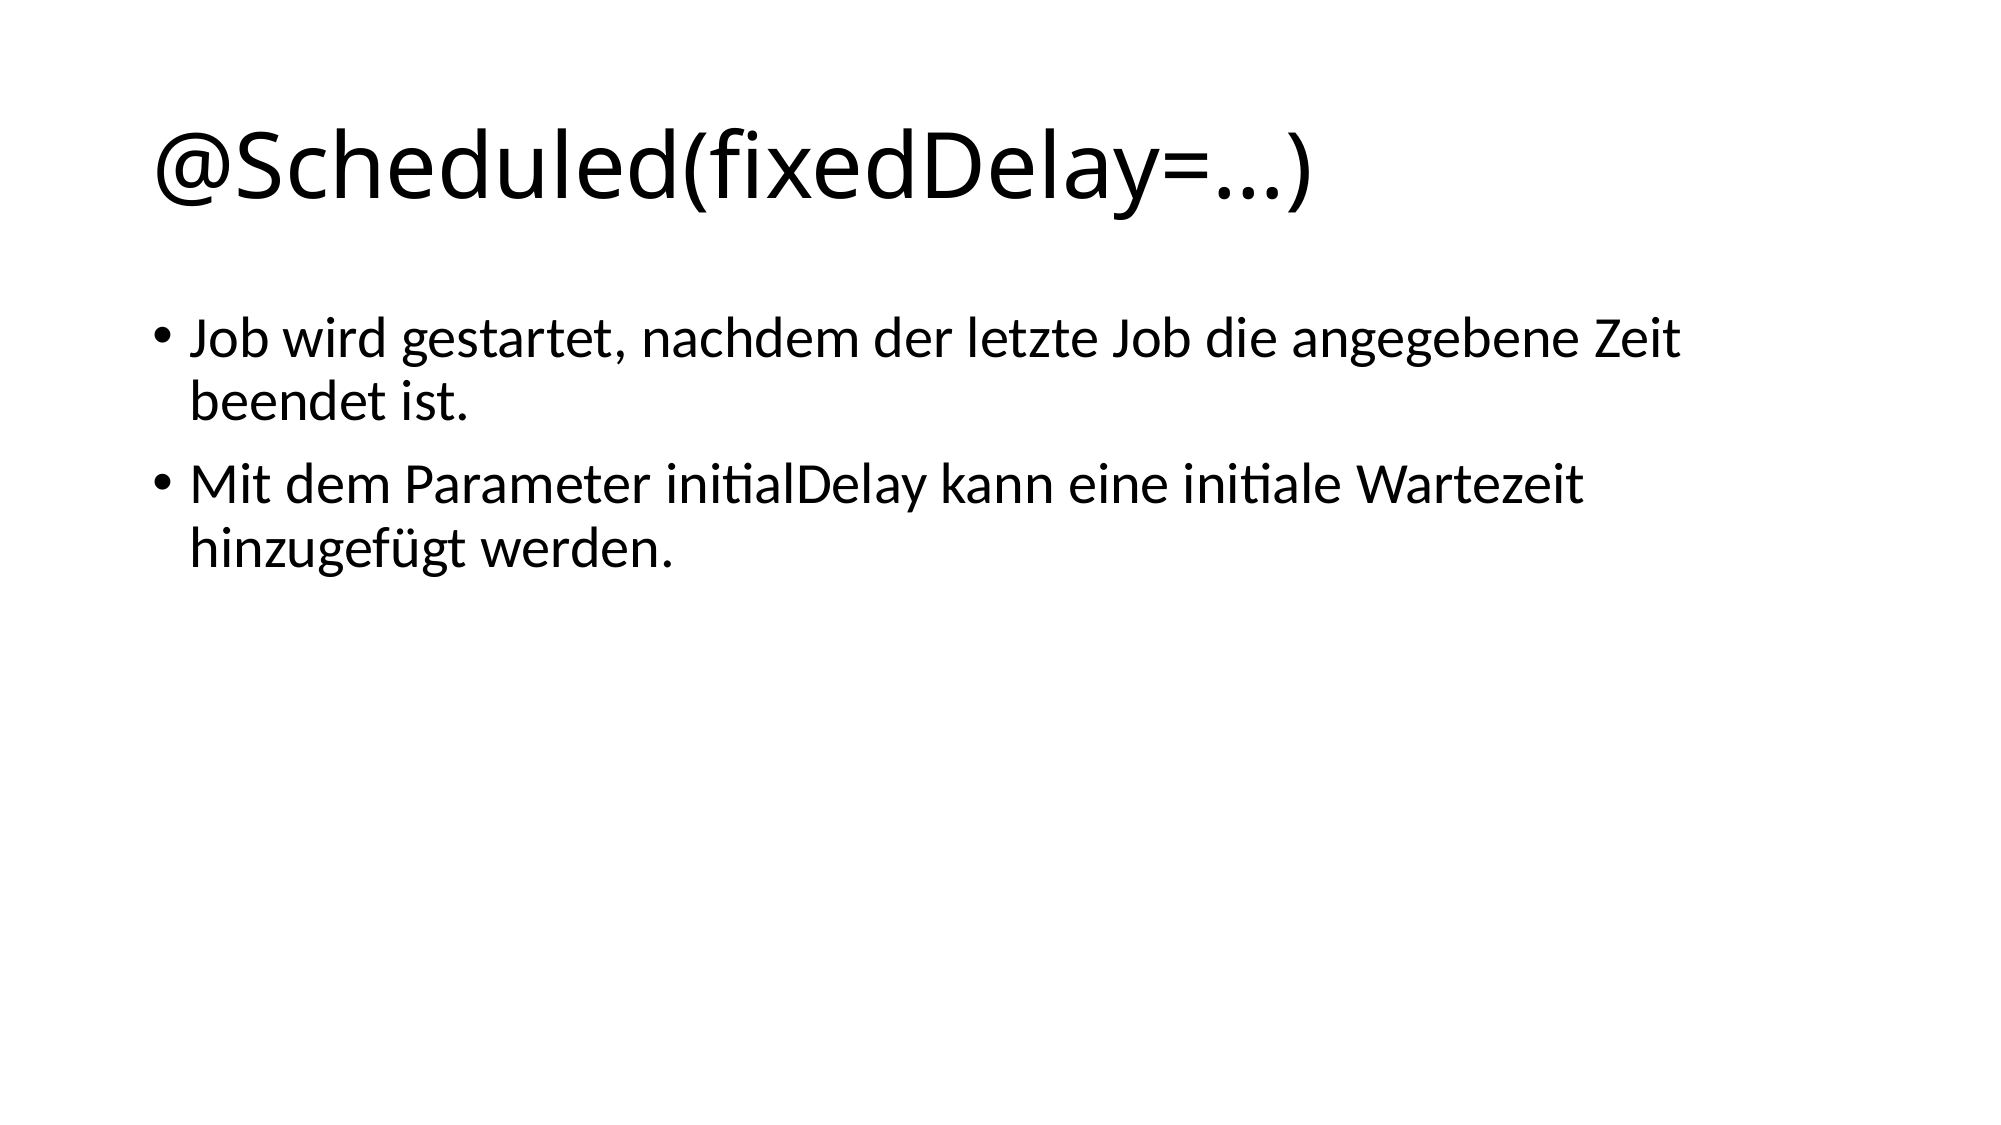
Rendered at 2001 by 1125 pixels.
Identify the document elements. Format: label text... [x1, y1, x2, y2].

list Job wird gestartet, nachdem der letzte Job die angegebene Zeit beendet ist. Mit dem Parameter initialDelay kann eine initiale Wartezeit hinzugefügt werden. [137, 299, 1863, 1014]
title @Scheduled(fixedDelay=…) [137, 59, 1863, 278]
